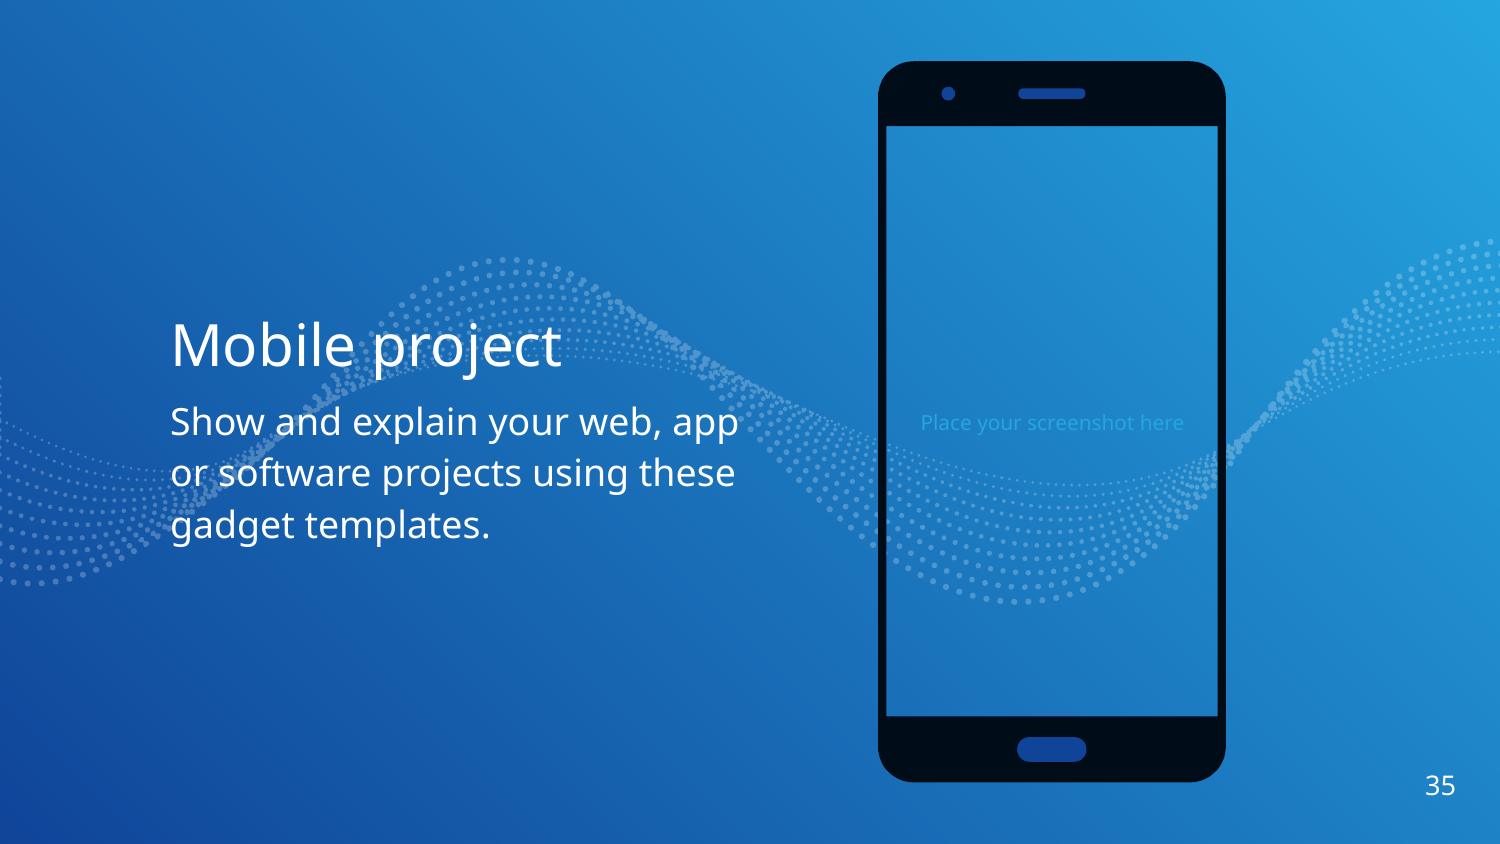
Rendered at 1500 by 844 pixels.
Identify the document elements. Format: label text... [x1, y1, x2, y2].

list Mobile project Show and explain your web, app or software projects using these gadget templates. [170, 61, 748, 783]
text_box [877, 60, 1227, 783]
slide_number ‹#› [1366, 754, 1457, 819]
